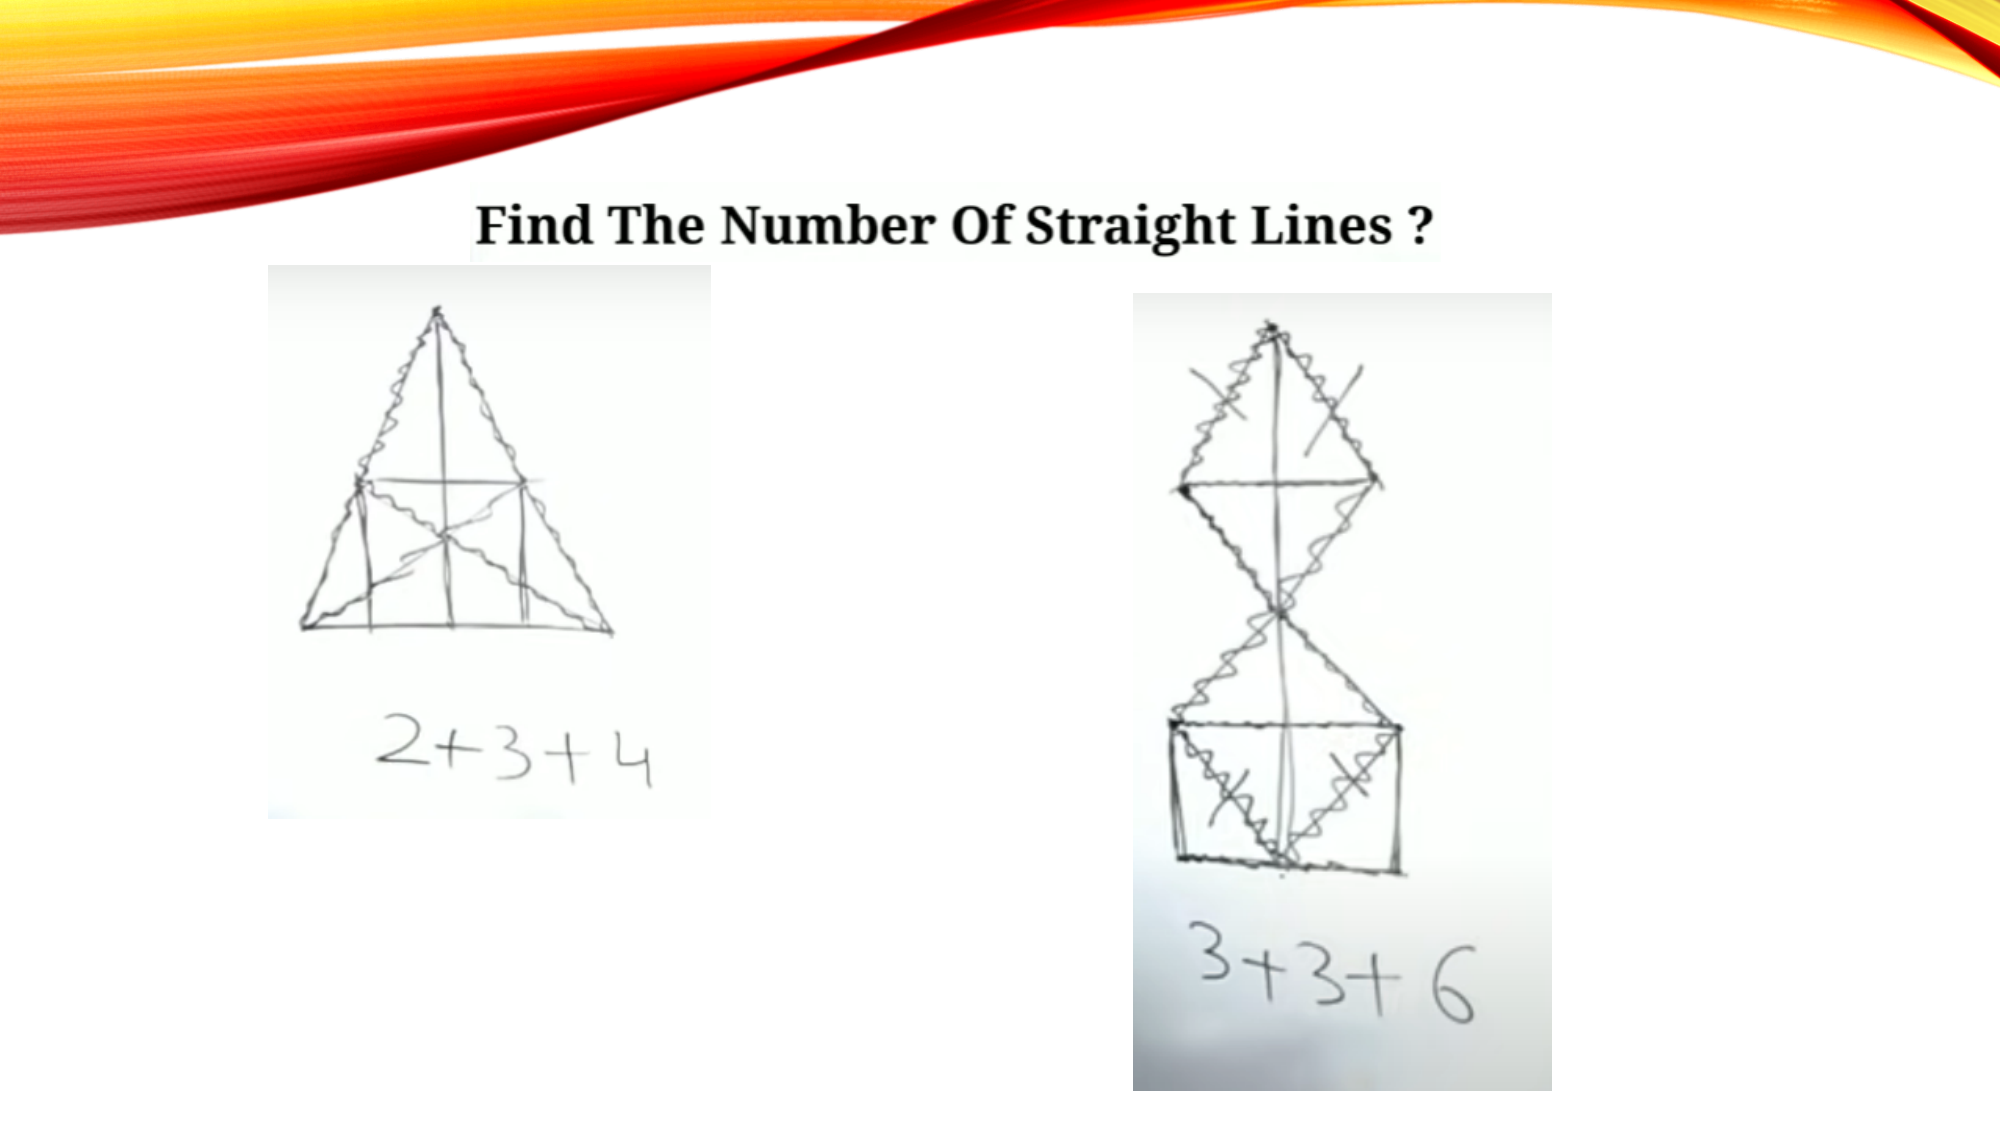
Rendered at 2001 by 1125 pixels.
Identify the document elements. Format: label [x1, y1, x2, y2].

picture [0, 0, 2000, 262]
picture [267, 265, 711, 820]
picture [1133, 293, 1552, 1091]
